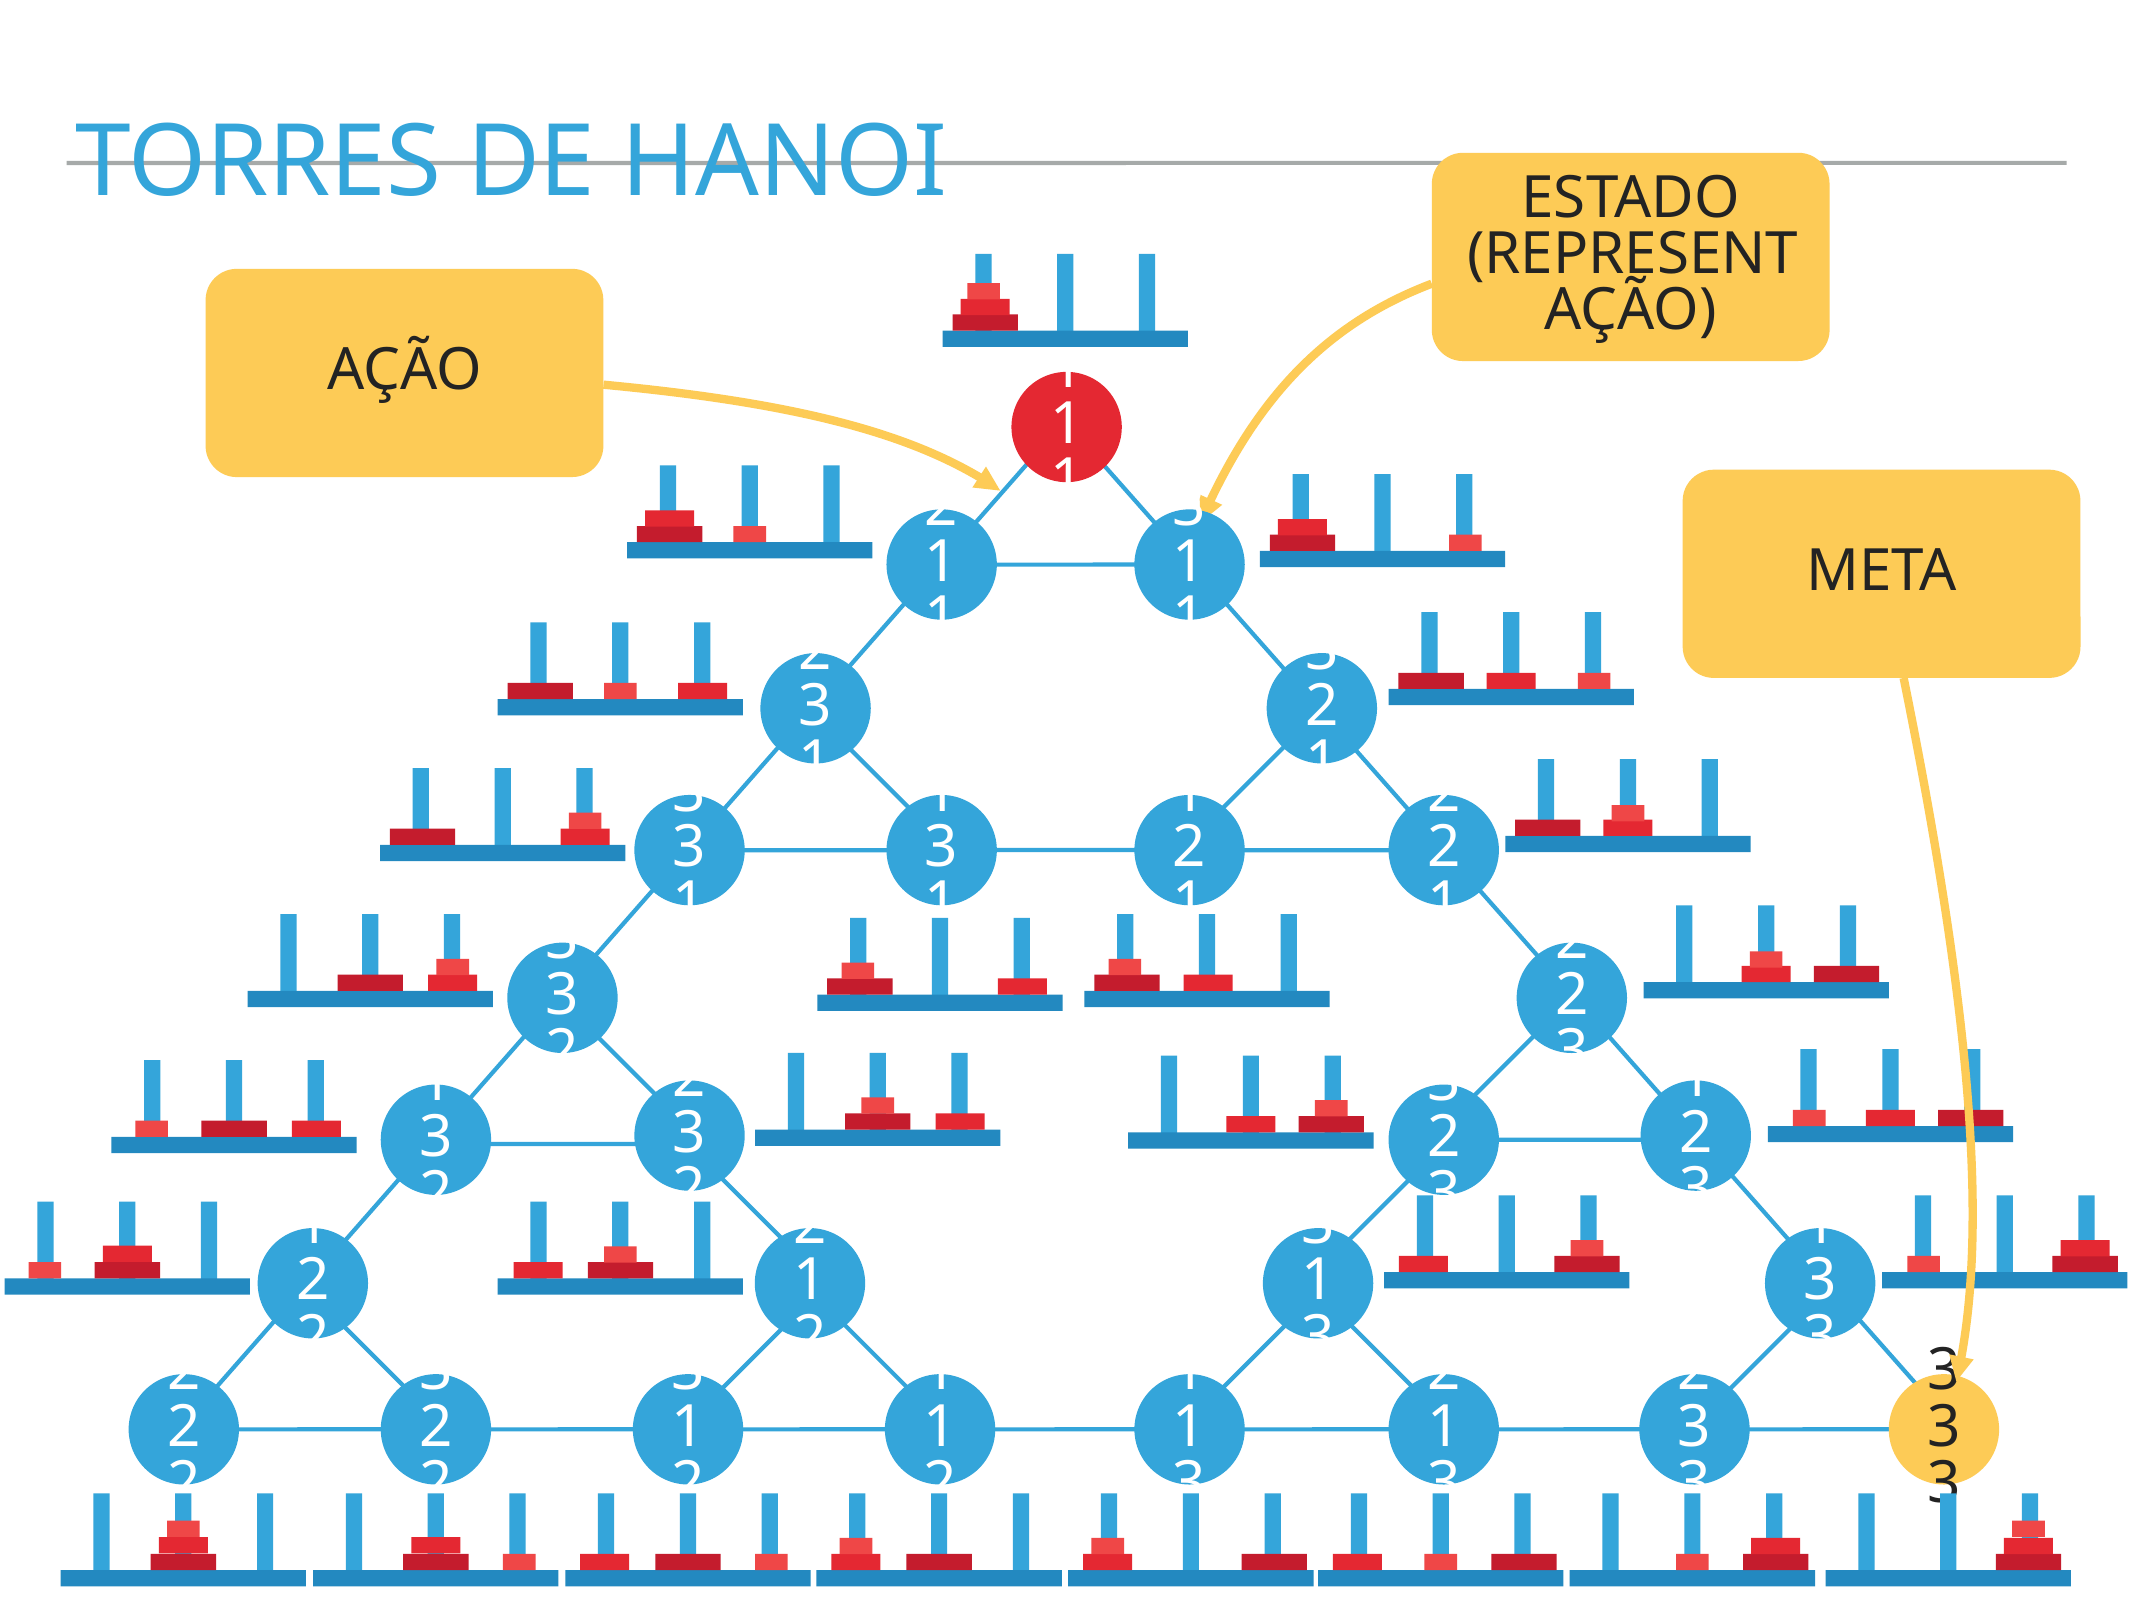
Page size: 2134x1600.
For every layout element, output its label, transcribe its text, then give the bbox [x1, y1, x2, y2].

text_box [4, 1201, 251, 1295]
text_box 211 [886, 509, 997, 620]
text_box torres de hanoi [66, 110, 2067, 230]
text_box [379, 767, 626, 862]
text_box 132 [380, 1084, 492, 1195]
text_box 312 [632, 1374, 744, 1485]
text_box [942, 253, 1189, 348]
text_box 331 [634, 794, 745, 906]
text_box 322 [380, 1374, 492, 1485]
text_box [1388, 611, 1635, 706]
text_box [1825, 1493, 2072, 1587]
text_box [1084, 913, 1330, 1008]
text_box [1383, 1195, 1630, 1289]
text_box 321 [1266, 653, 1378, 764]
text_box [1127, 1055, 1374, 1149]
text_box 122 [257, 1228, 369, 1339]
text_box 221 [1388, 794, 1499, 906]
text_box 231 [760, 653, 871, 764]
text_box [1682, 469, 2081, 1382]
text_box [1067, 1493, 1314, 1587]
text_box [1643, 905, 1677, 999]
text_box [205, 268, 1001, 491]
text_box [60, 1493, 307, 1587]
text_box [2085, 1195, 2128, 1289]
text_box 111 [1011, 371, 1122, 483]
text_box 222 [128, 1374, 239, 1485]
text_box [497, 621, 744, 716]
text_box 213 [1388, 1374, 1499, 1485]
text_box 332 [507, 942, 618, 1054]
text_box 233 [1639, 1376, 1750, 1485]
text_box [1200, 152, 1830, 523]
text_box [816, 1493, 1063, 1587]
text_box 232 [634, 1080, 745, 1191]
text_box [817, 917, 1063, 1012]
text_box 123 [1640, 1083, 1677, 1188]
text_box 313 [1262, 1228, 1374, 1339]
text_box 131 [886, 794, 997, 906]
text_box 113 [1134, 1374, 1245, 1485]
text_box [626, 500, 873, 559]
text_box 223 [1516, 942, 1628, 1054]
text_box 112 [884, 1374, 996, 1485]
text_box 323 [1388, 1084, 1499, 1193]
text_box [312, 1493, 559, 1587]
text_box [111, 1059, 357, 1154]
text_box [1259, 531, 1506, 568]
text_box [1569, 1493, 1816, 1587]
text_box 333 [1888, 1390, 2000, 1485]
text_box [1504, 758, 1677, 853]
text_box 121 [1134, 794, 1245, 906]
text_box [247, 913, 494, 1008]
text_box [754, 1052, 1001, 1147]
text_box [1317, 1493, 1564, 1587]
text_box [497, 1201, 744, 1295]
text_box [565, 1493, 811, 1587]
text_box 311 [1134, 509, 1245, 620]
text_box 212 [754, 1228, 866, 1339]
